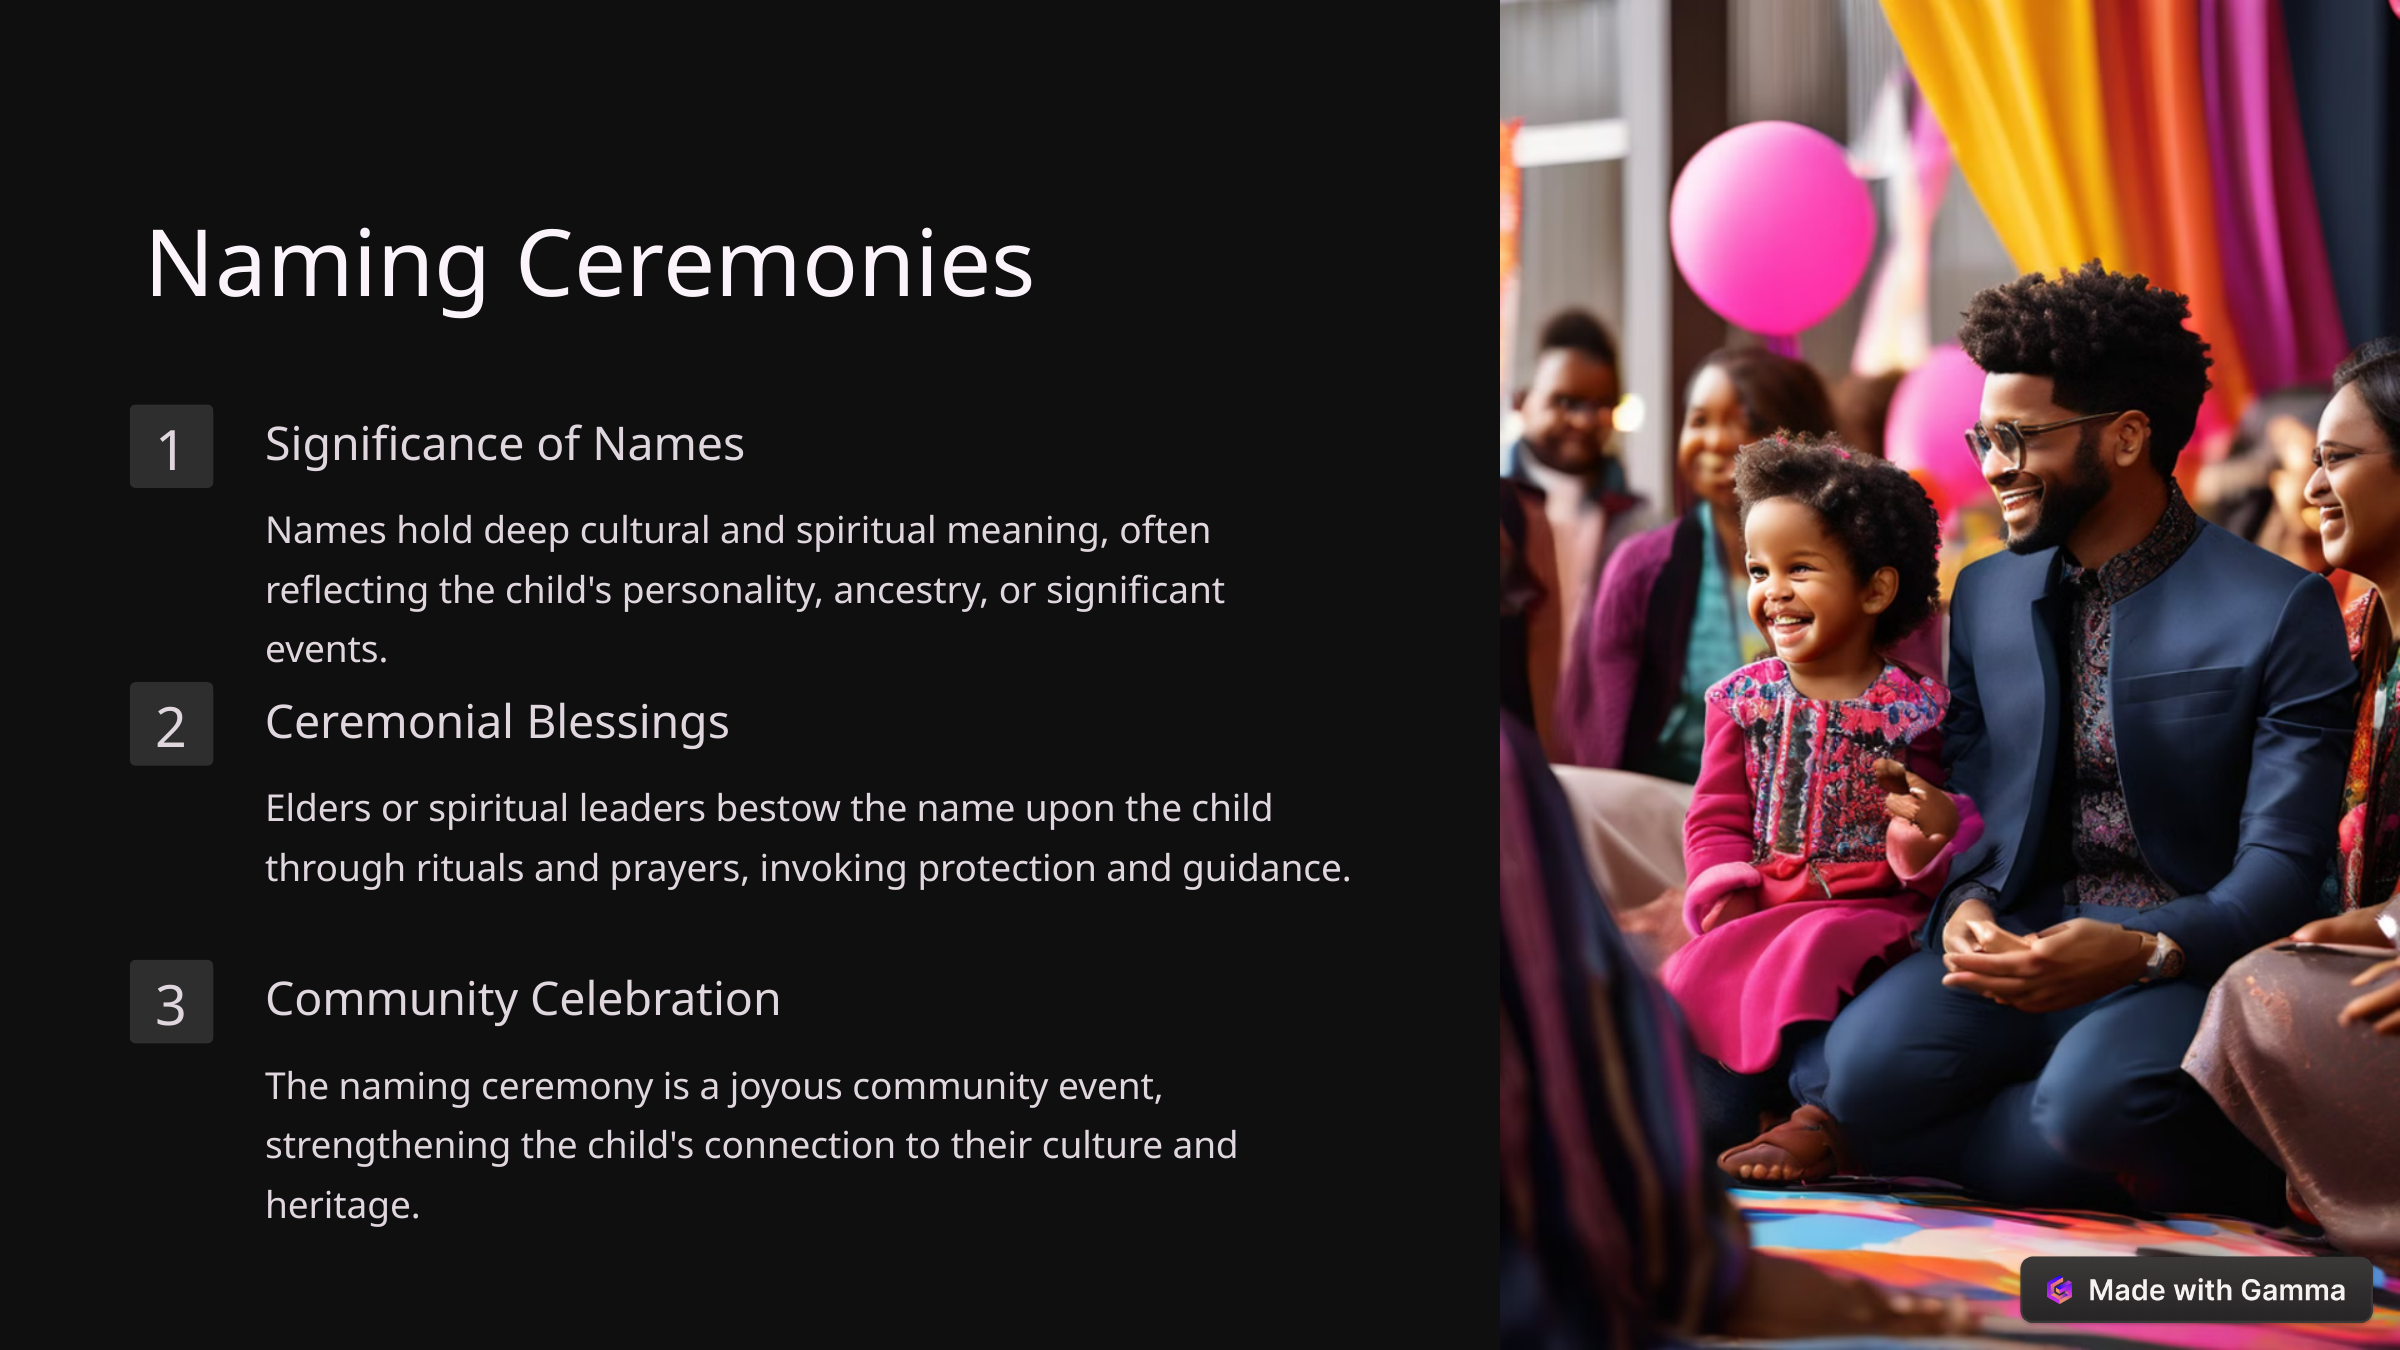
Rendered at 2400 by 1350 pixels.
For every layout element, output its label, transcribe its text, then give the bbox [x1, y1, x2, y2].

picture [1499, 0, 2400, 1350]
text_box [129, 404, 214, 488]
text_box 2 [154, 696, 189, 752]
text_box [0, 0, 1499, 1350]
text_box [129, 682, 214, 766]
text_box Names hold deep cultural and spiritual meaning, often reflecting the child's personality, ancestry, or significant events. [250, 484, 1371, 604]
text_box Community Celebration [250, 959, 835, 1018]
text_box 3 [154, 973, 189, 1030]
text_box Ceremonial Blessings [250, 682, 807, 741]
text_box Elders or spiritual leaders bestow the name upon the child through rituals and prayers, invoking protection and guidance. [250, 762, 1371, 881]
text_box The naming ceremony is a joyous community event, strengthening the child's connection to their culture and heritage. [250, 1040, 1371, 1159]
text_box Significance of Names [250, 404, 835, 463]
text_box [129, 959, 214, 1044]
text_box 1 [154, 418, 189, 474]
text_box Naming Ceremonies [129, 191, 1076, 308]
